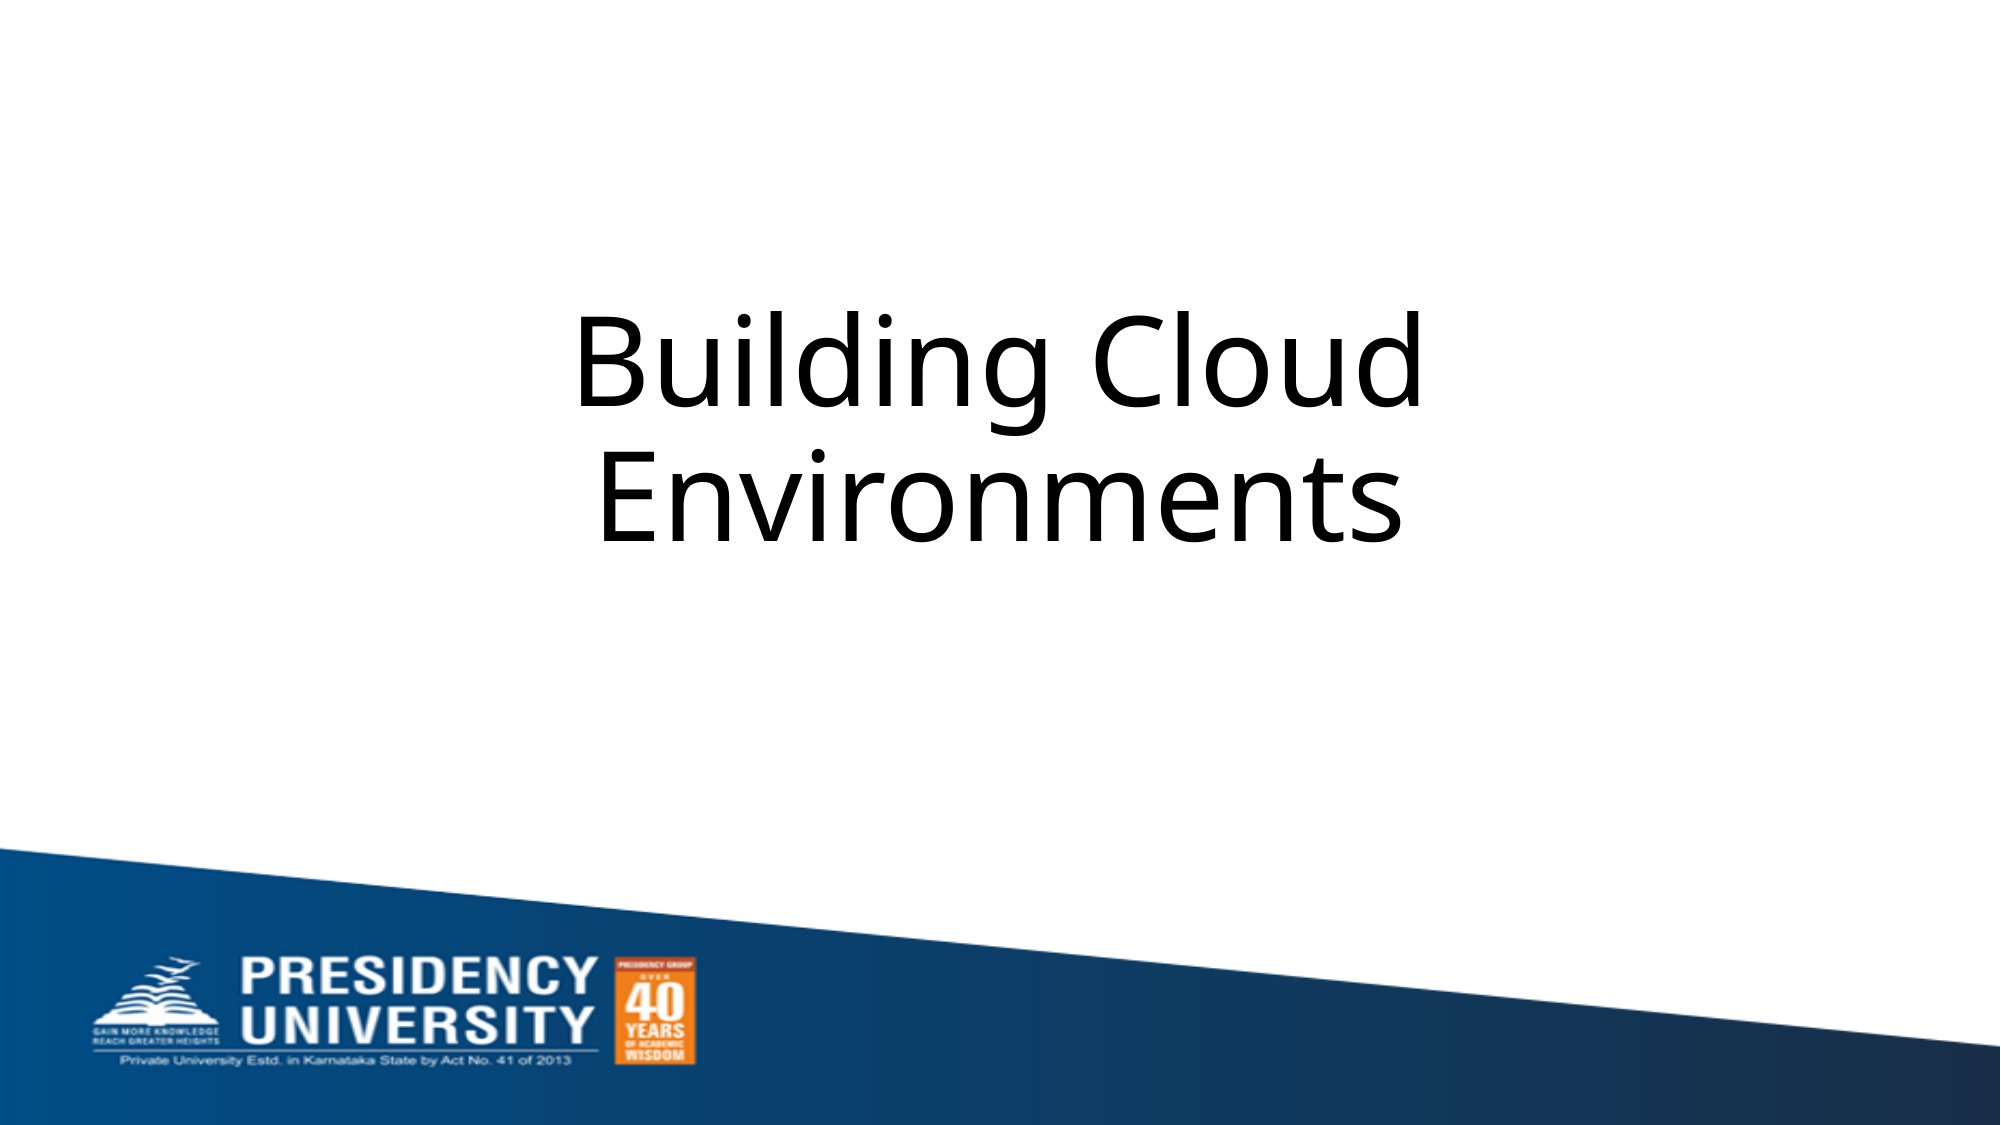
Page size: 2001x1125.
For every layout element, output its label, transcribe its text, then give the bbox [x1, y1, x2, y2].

picture [0, 845, 2000, 1125]
title Building Cloud Environments [249, 184, 1750, 576]
